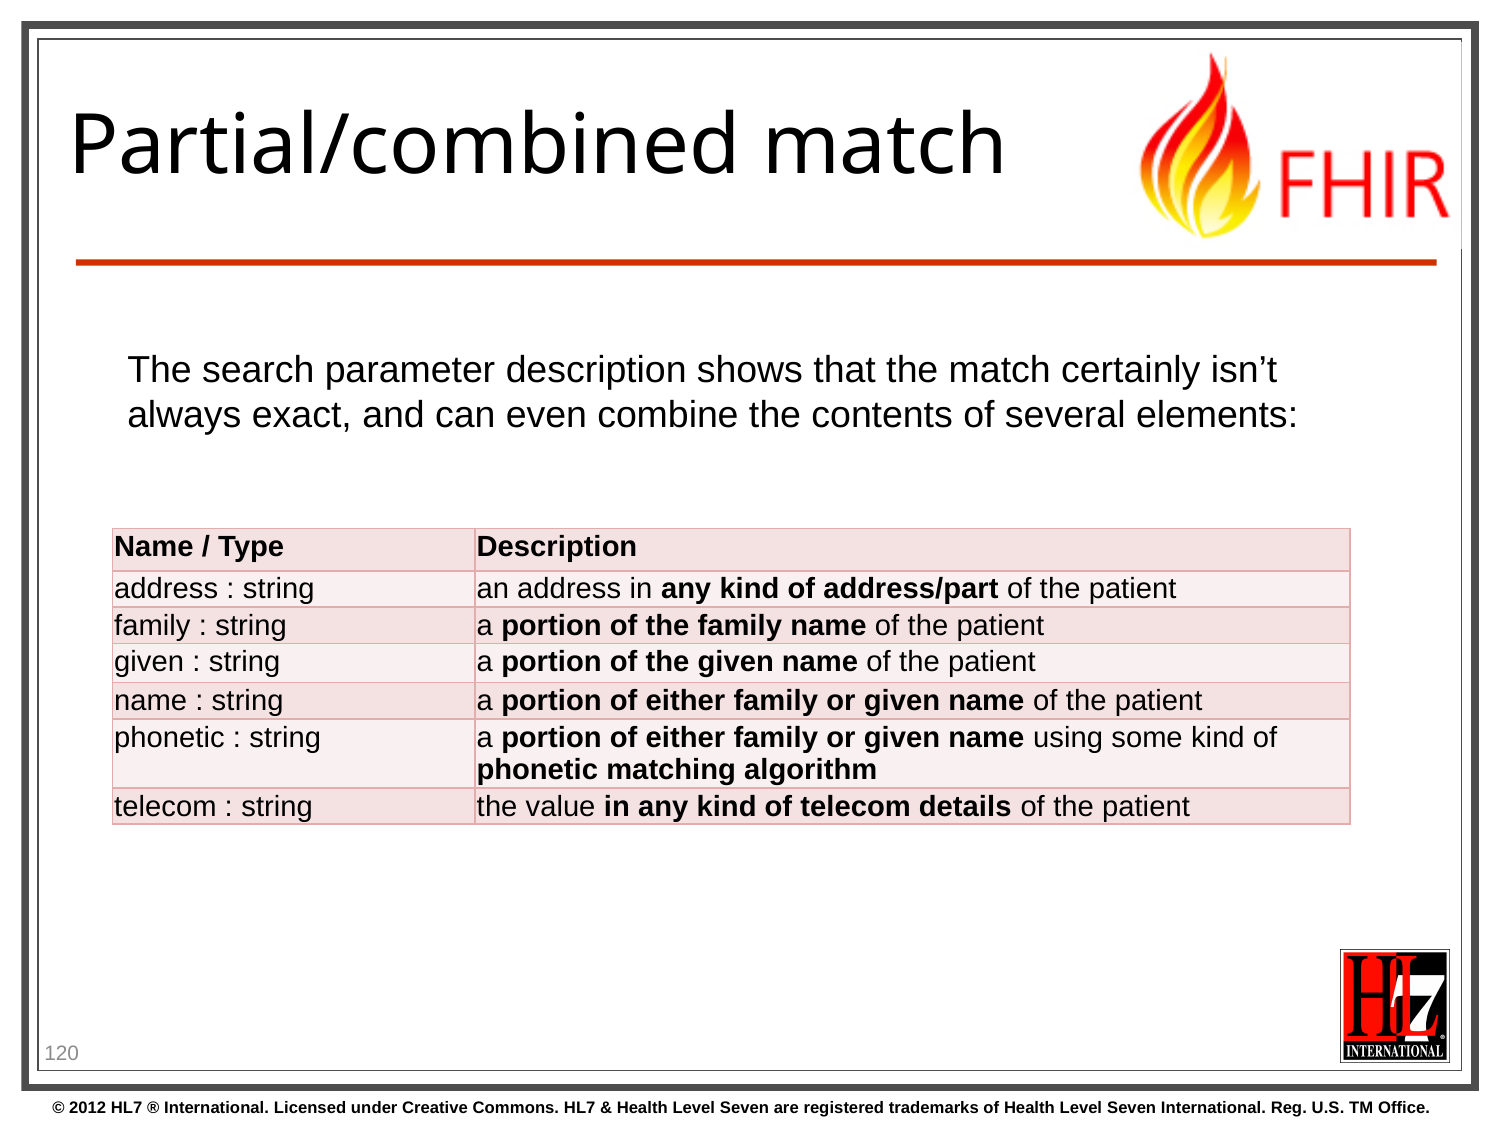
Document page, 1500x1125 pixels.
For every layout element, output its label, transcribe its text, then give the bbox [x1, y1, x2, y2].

title Partial/combined match [53, 54, 1128, 244]
table_header Name / Type [113, 529, 474, 570]
table_cell address : string [113, 572, 474, 606]
table_cell a portion of the family name of the patient [476, 608, 1349, 643]
table_cell a portion of either family or given name using some kind of phonetic matching algorithm [476, 720, 1349, 787]
slide_number 120 [29, 1034, 148, 1071]
table_cell the value in any kind of telecom details of the patient [476, 789, 1349, 823]
table_cell a portion of either family or given name of the patient [476, 683, 1349, 718]
picture [1128, 42, 1462, 249]
table_cell name : string [113, 683, 474, 718]
table_cell given : string [113, 644, 474, 682]
table_header Description [476, 529, 1349, 570]
table_cell telecom : string [113, 789, 474, 823]
table_cell an address in any kind of address/part of the patient [476, 572, 1349, 606]
picture [1340, 949, 1450, 1063]
table_cell phonetic : string [113, 720, 474, 787]
table_cell a portion of the given name of the patient [476, 644, 1349, 682]
text_box The search parameter description shows that the match certainly isn’t always exact, and can even combine the contents of several elements: [112, 337, 1413, 443]
table_cell family : string [113, 608, 474, 643]
